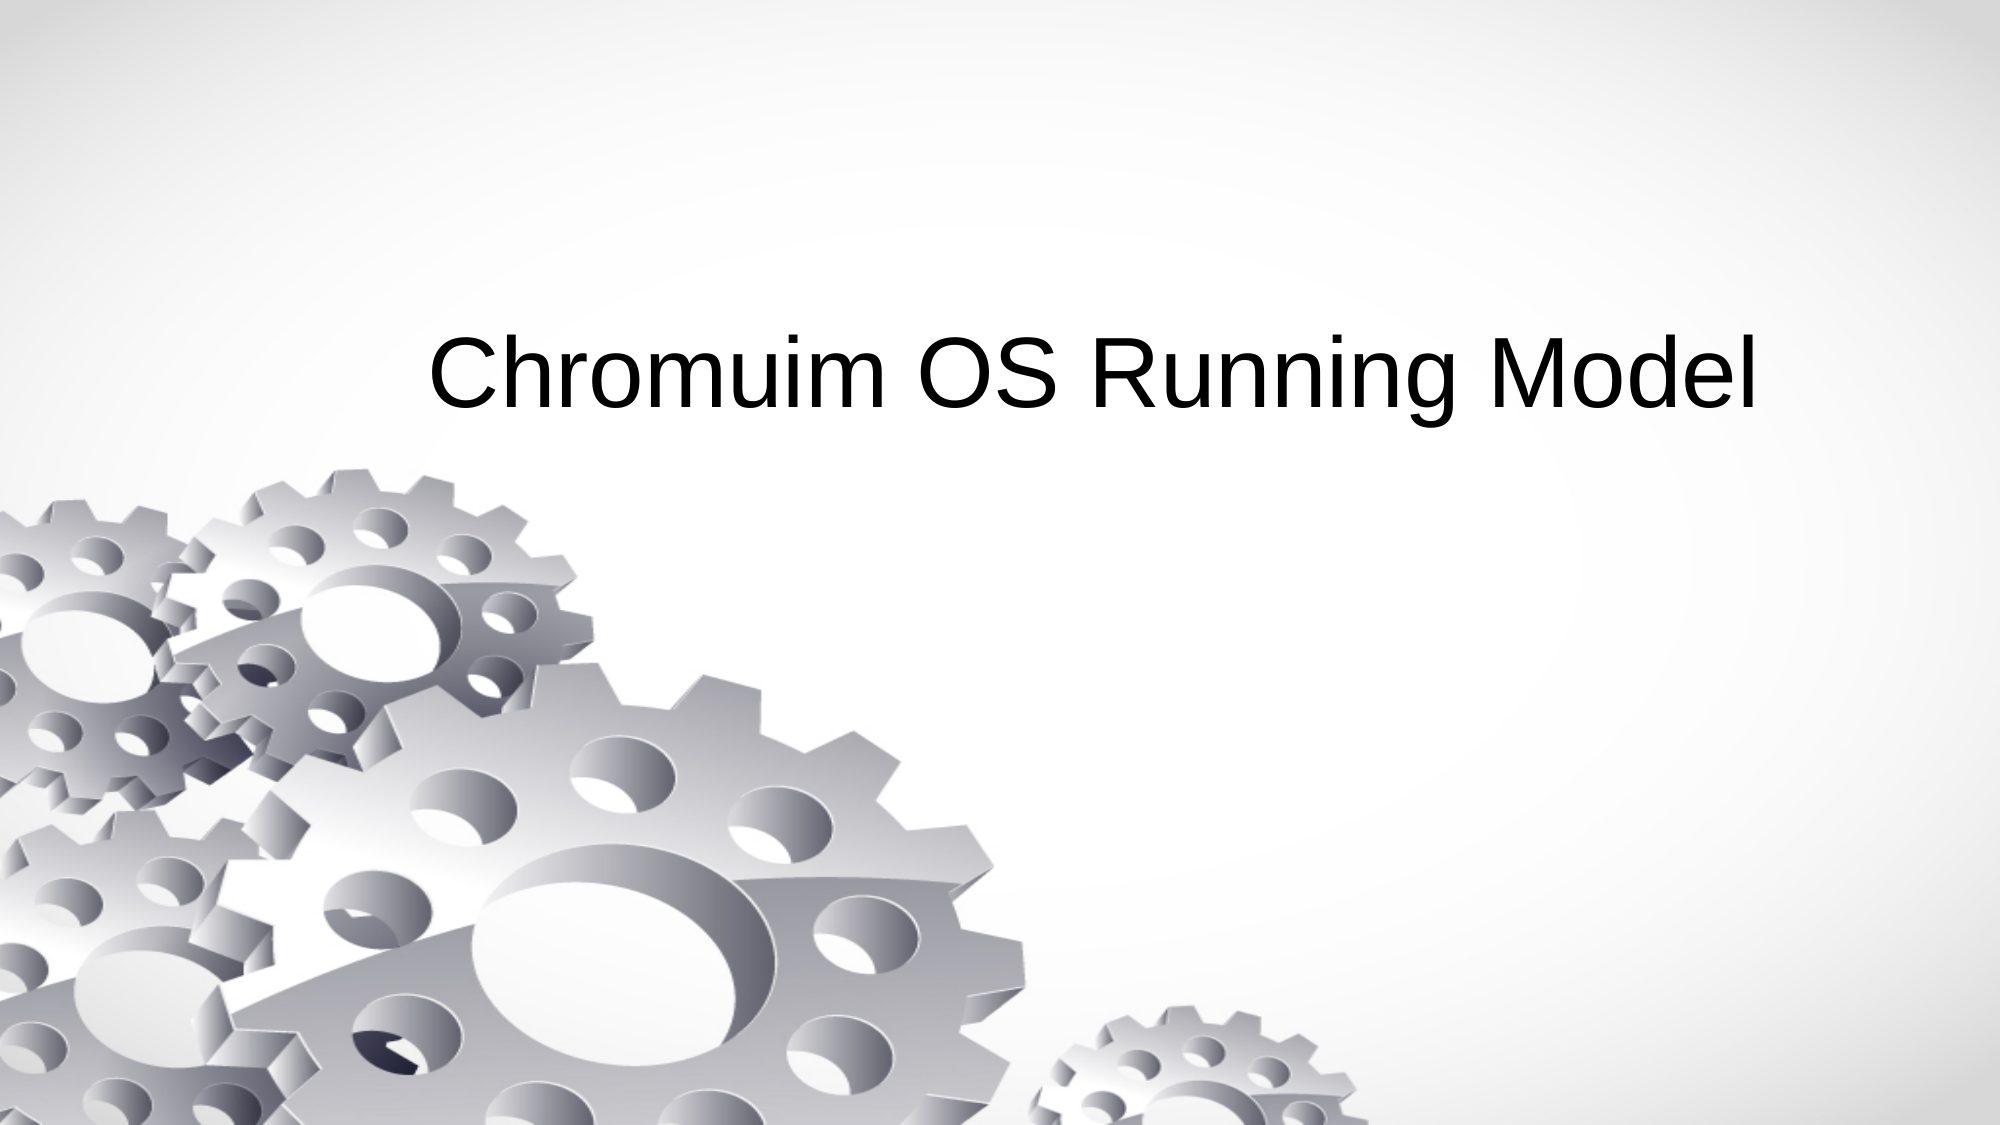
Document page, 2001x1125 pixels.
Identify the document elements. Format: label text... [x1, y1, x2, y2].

picture [0, 0, 2000, 1125]
title Chromuim OS Running Model [338, 278, 1850, 457]
